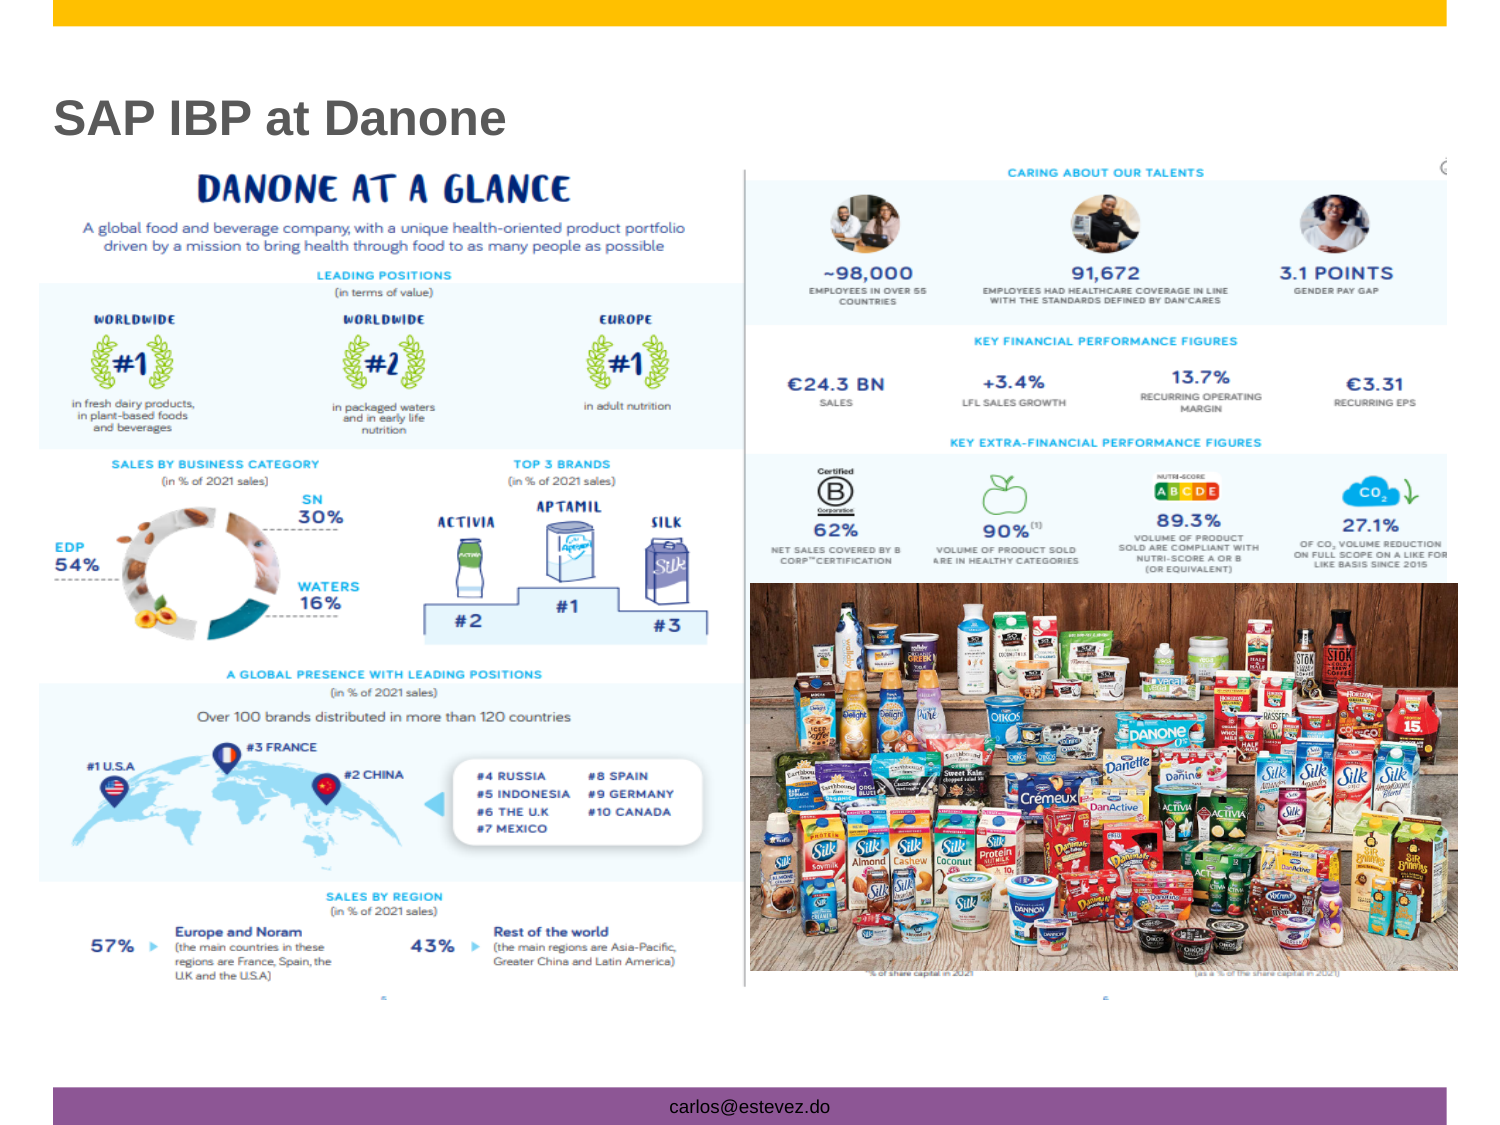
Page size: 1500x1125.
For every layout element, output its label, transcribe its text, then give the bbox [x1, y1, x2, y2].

picture [39, 153, 1458, 1001]
title SAP IBP at Danone [53, 53, 1447, 153]
